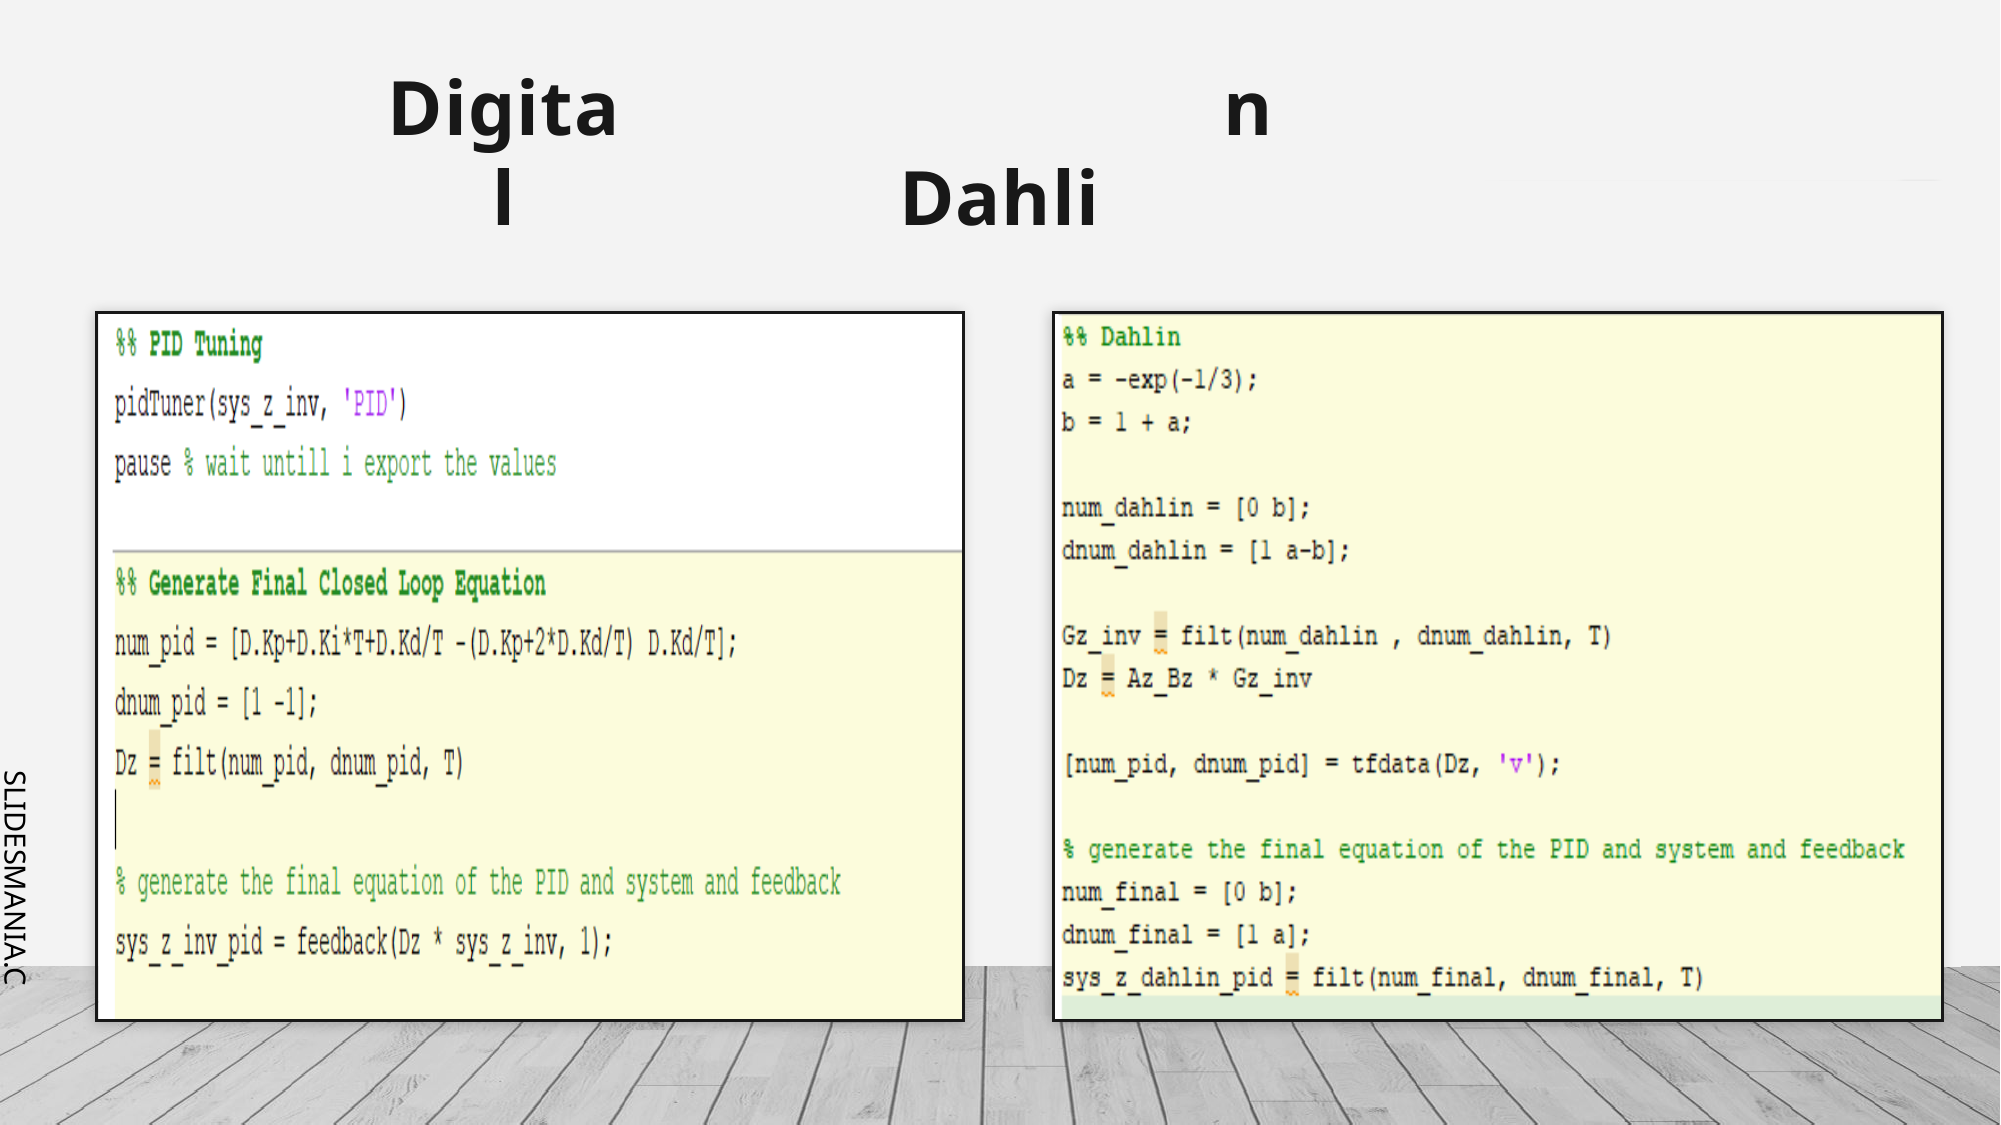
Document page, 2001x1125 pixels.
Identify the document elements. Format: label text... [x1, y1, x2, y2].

picture [98, 313, 963, 1020]
picture [0, 180, 2000, 1125]
title Digital Dahlin [360, 40, 1640, 166]
